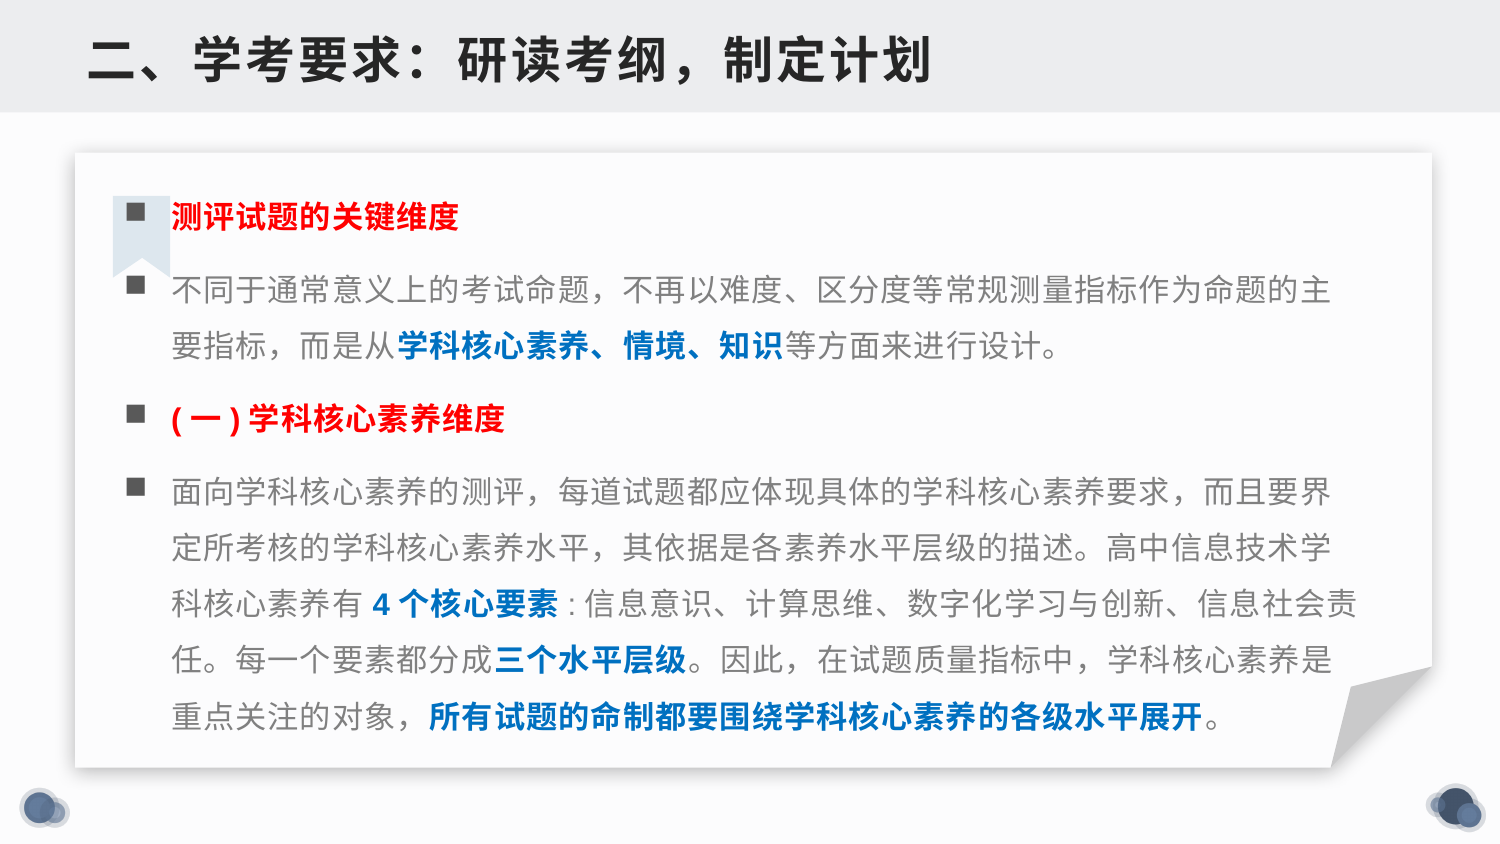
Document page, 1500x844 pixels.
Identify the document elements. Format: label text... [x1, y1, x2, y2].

text_box [73, 151, 1436, 769]
text_box [0, 0, 1500, 113]
picture [1411, 771, 1500, 844]
text_box 测评试题的关键维度 不同于通常意义上的考试命题，不再以难度、区分度等常规测量指标作为命题的主要指标，而是从学科核心素养、情境、知识等方面来进行设计。 (一)学科核心素养维度 面向学科核心素养的测评，每道试题都应体现具体的学科核心素养要求，而且要界定所考核的学科核心素养水平，其依据是各素养水平层级的描述。高中信息技术学科核心素养有4个核心要素:信息意识、计算思维、数字化学习与创新、信息社会责任。每一个要素都分成三个水平层级。因此，在试题质量指标中，学科核心素养是重点关注的对象，所有试题的命制都要围绕学科核心素养的各级水平展开。 [112, 171, 1378, 742]
picture [0, 771, 89, 844]
text_box 二、学考要求：研读考纲，制定计划 [74, 18, 1425, 94]
